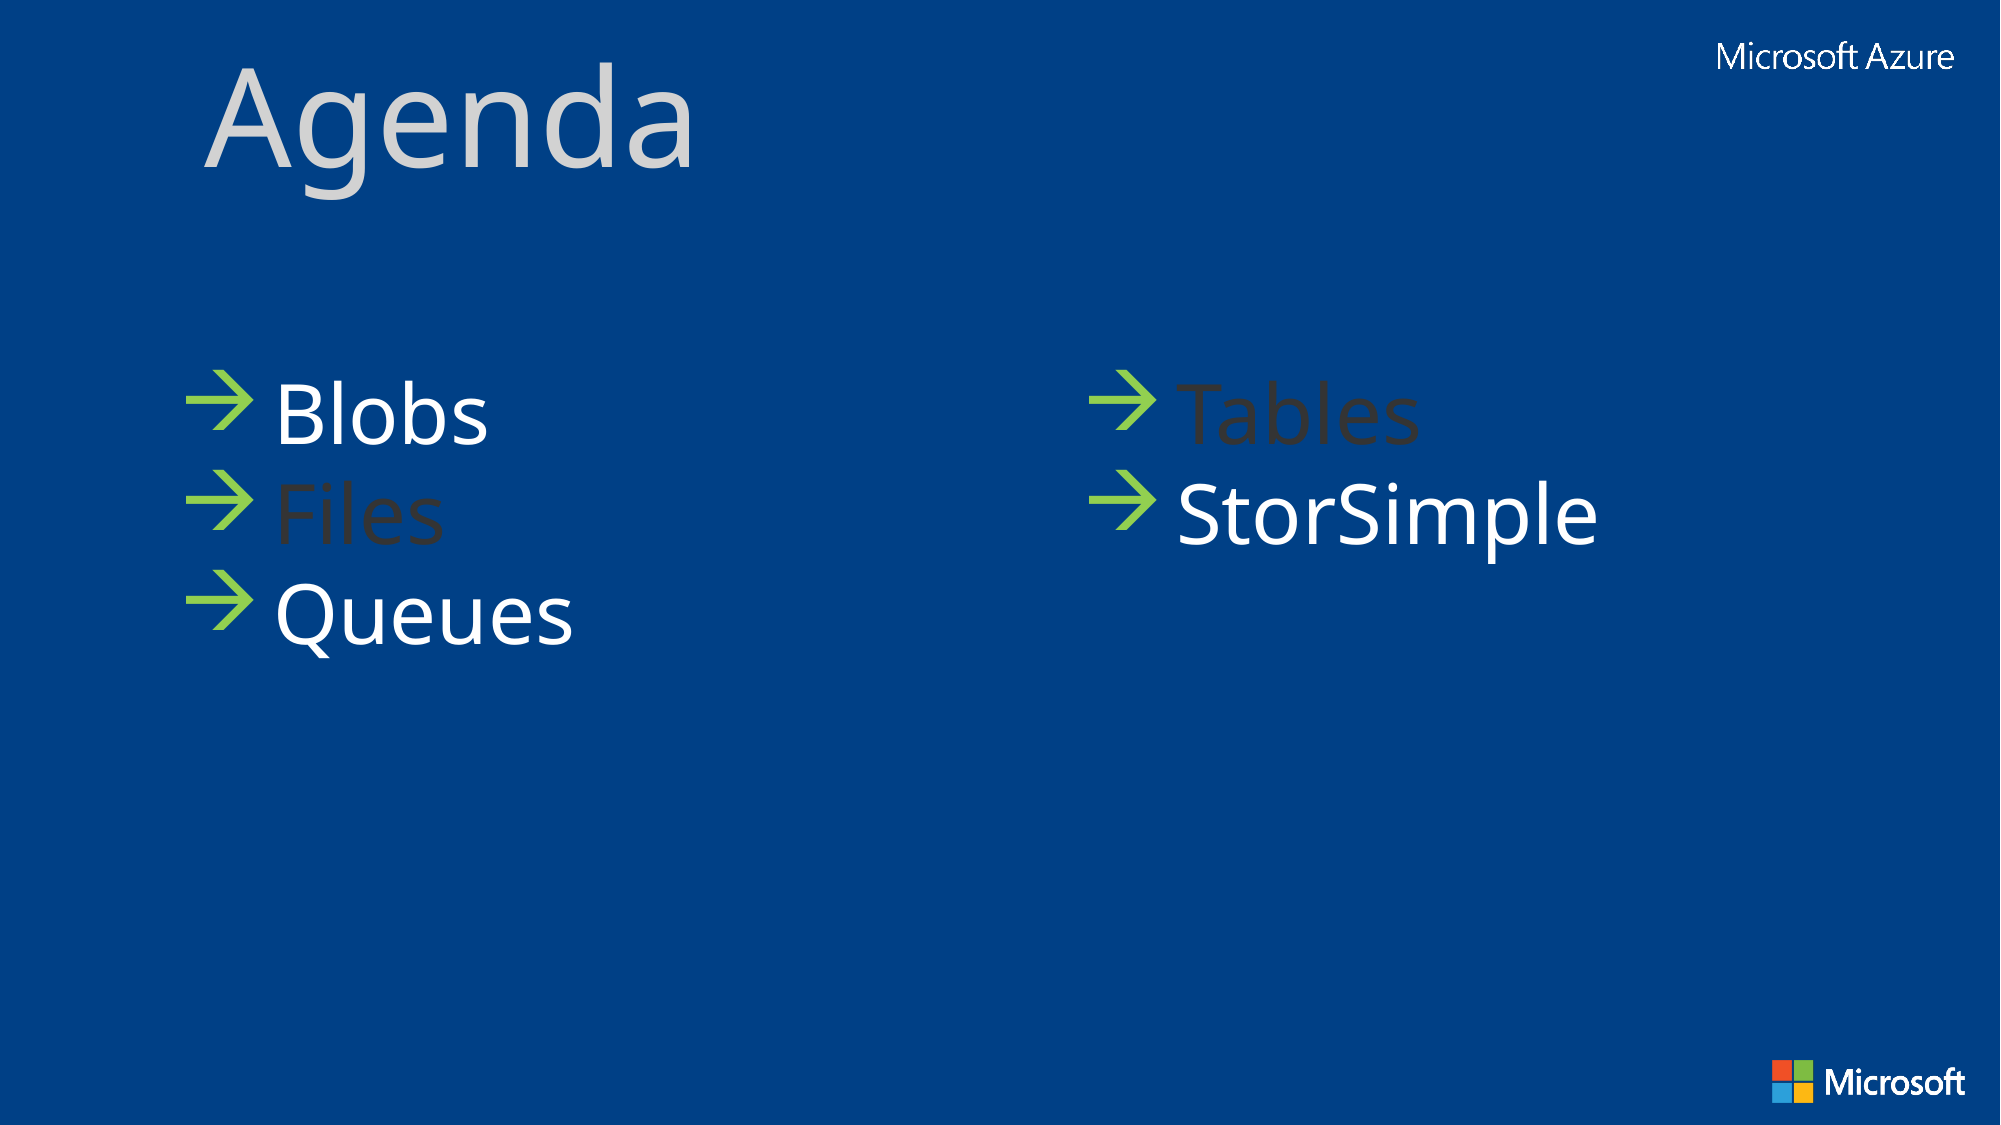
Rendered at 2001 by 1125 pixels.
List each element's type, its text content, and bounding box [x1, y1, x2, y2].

subtitle Blobs Files Queues Tables StorSimple [164, 353, 2000, 1079]
picture [1772, 1079, 1965, 1103]
title Agenda [189, 22, 2000, 330]
